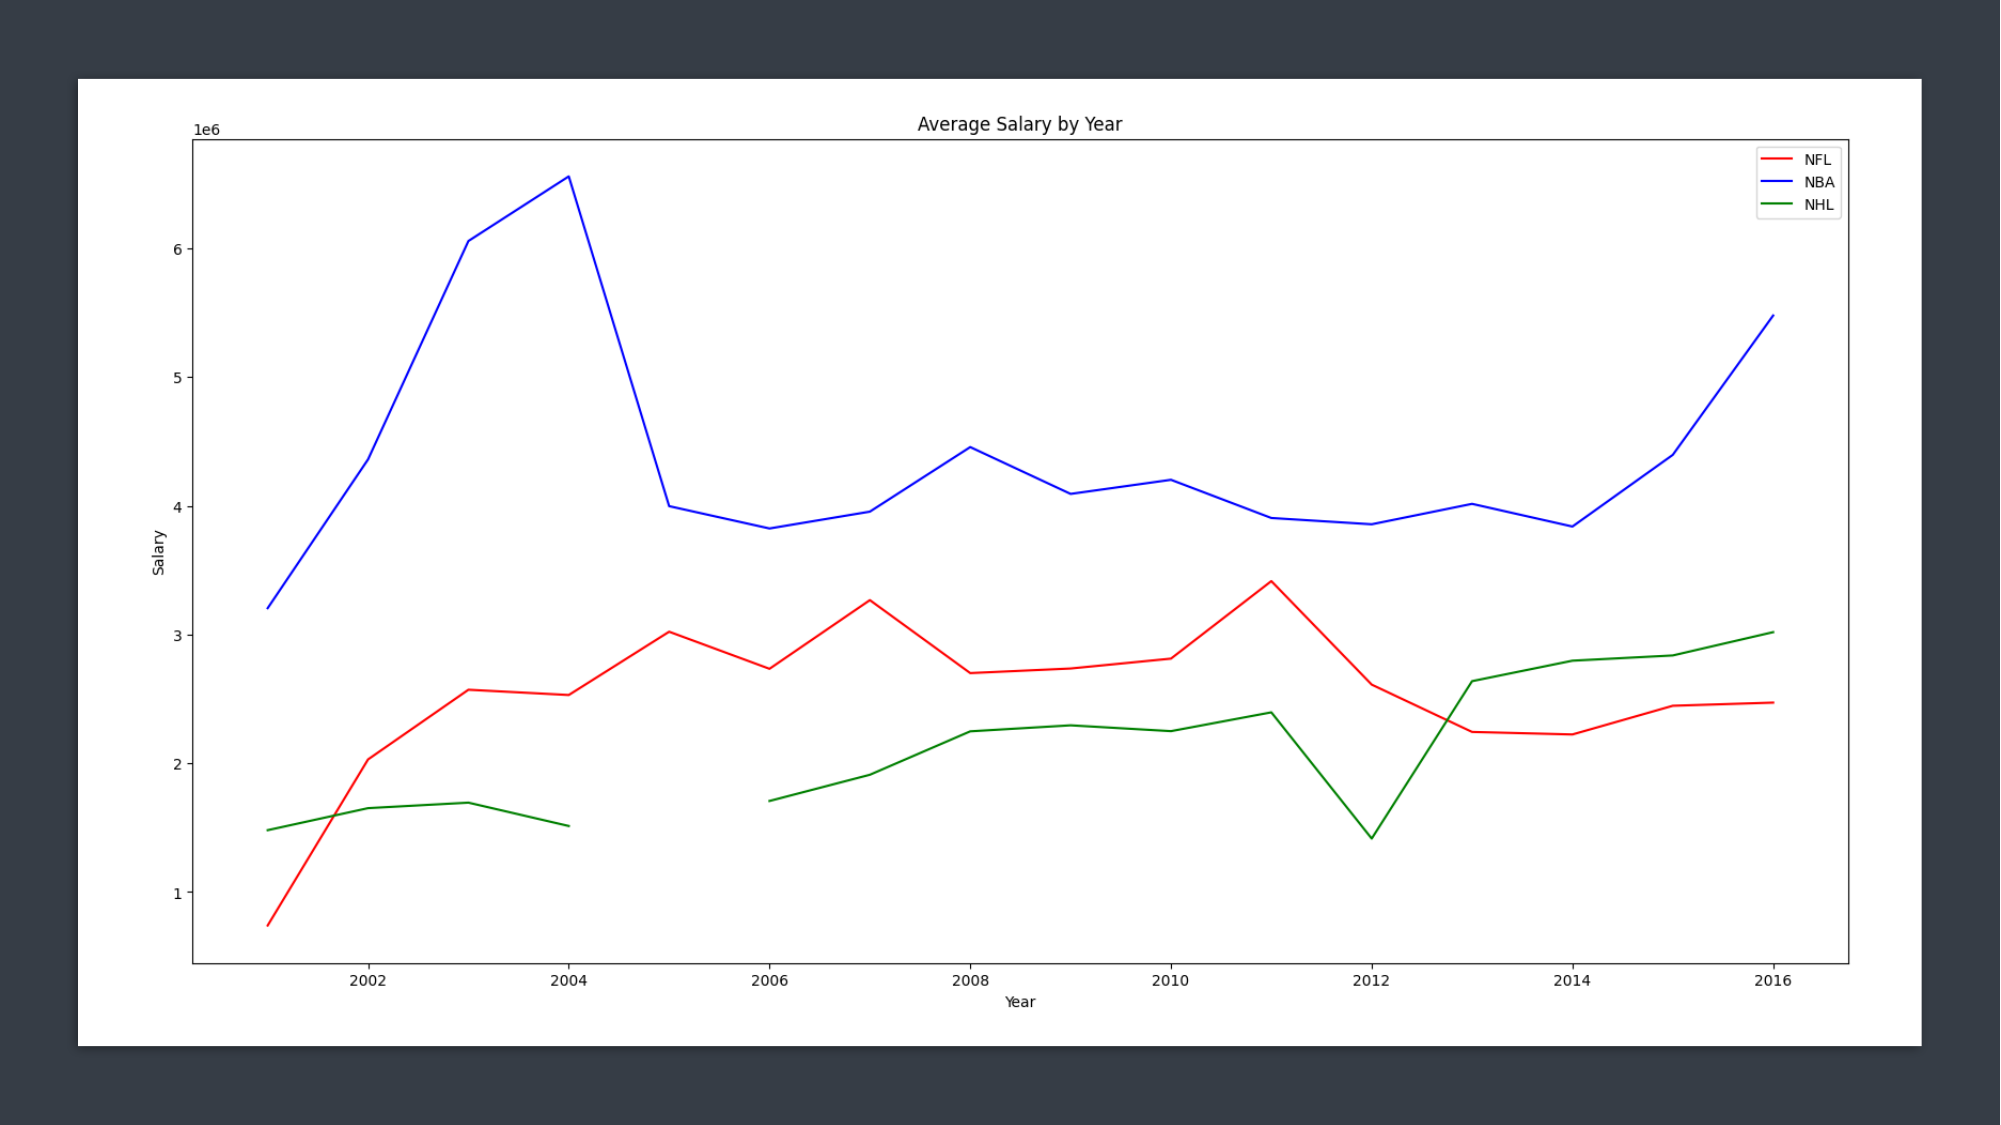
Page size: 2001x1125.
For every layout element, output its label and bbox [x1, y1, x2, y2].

text_box [77, 77, 1923, 1048]
picture [141, 105, 1859, 1020]
text_box [0, 0, 2000, 1125]
